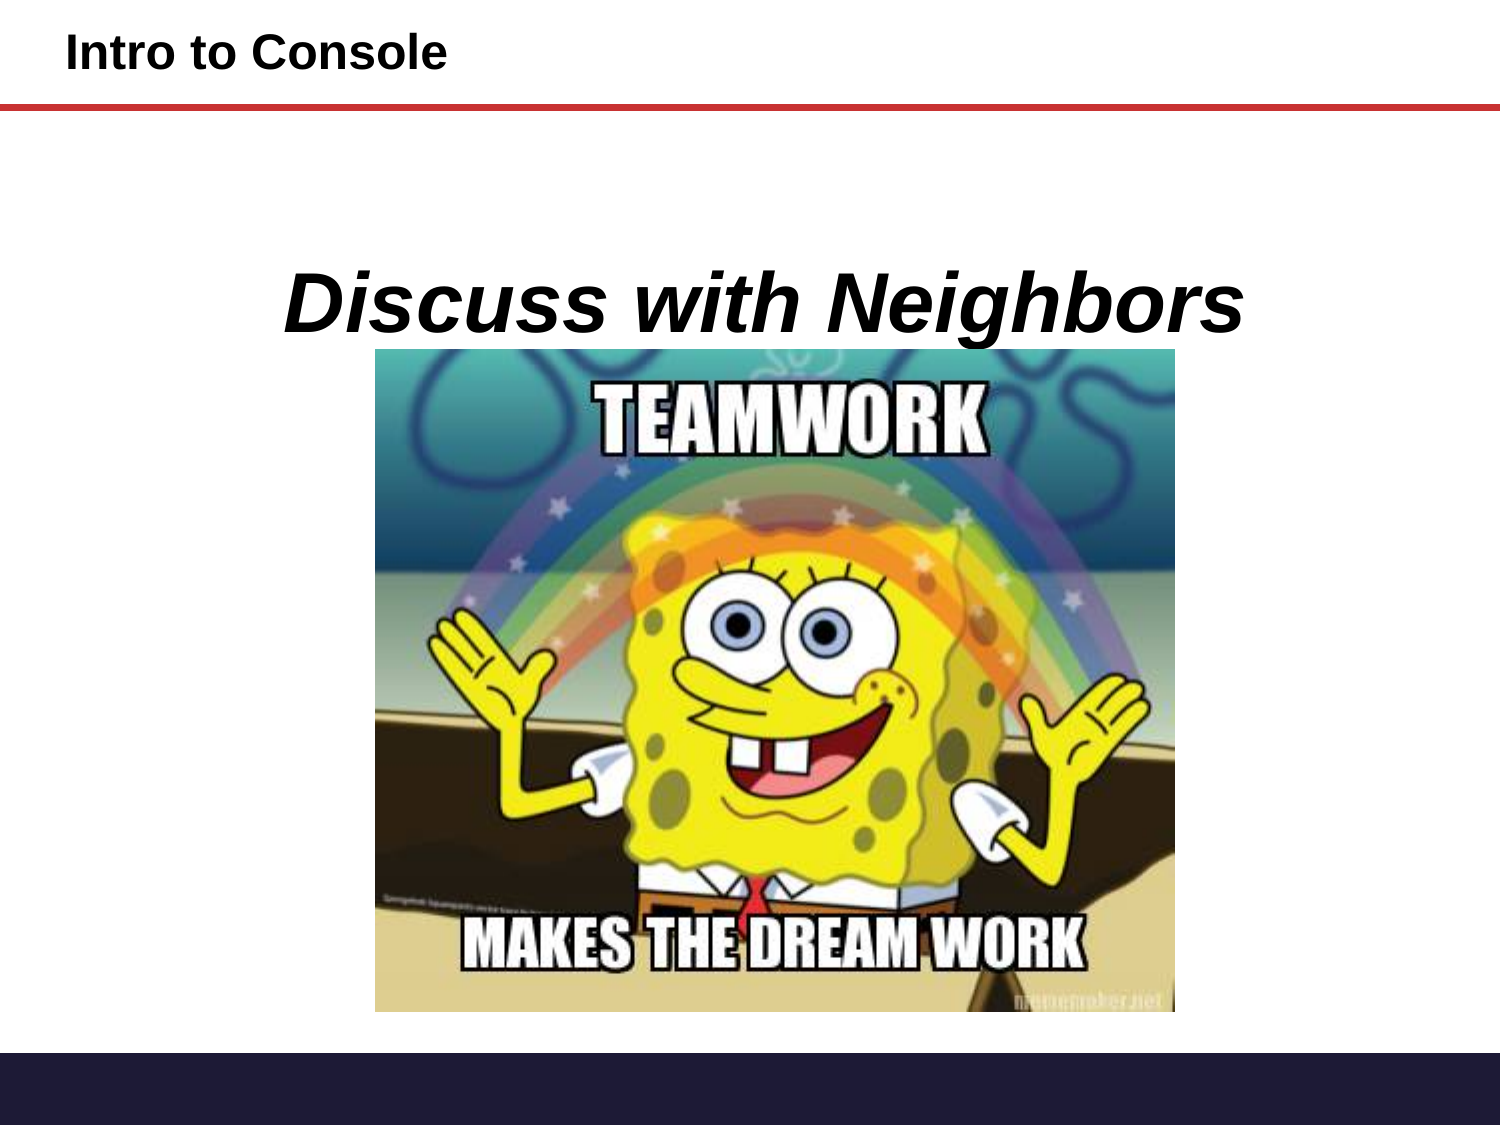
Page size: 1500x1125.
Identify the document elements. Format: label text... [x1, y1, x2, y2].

title Intro to Console [50, 0, 948, 108]
text_box Discuss with Neighbors [235, 207, 1296, 388]
picture [374, 349, 1175, 1012]
